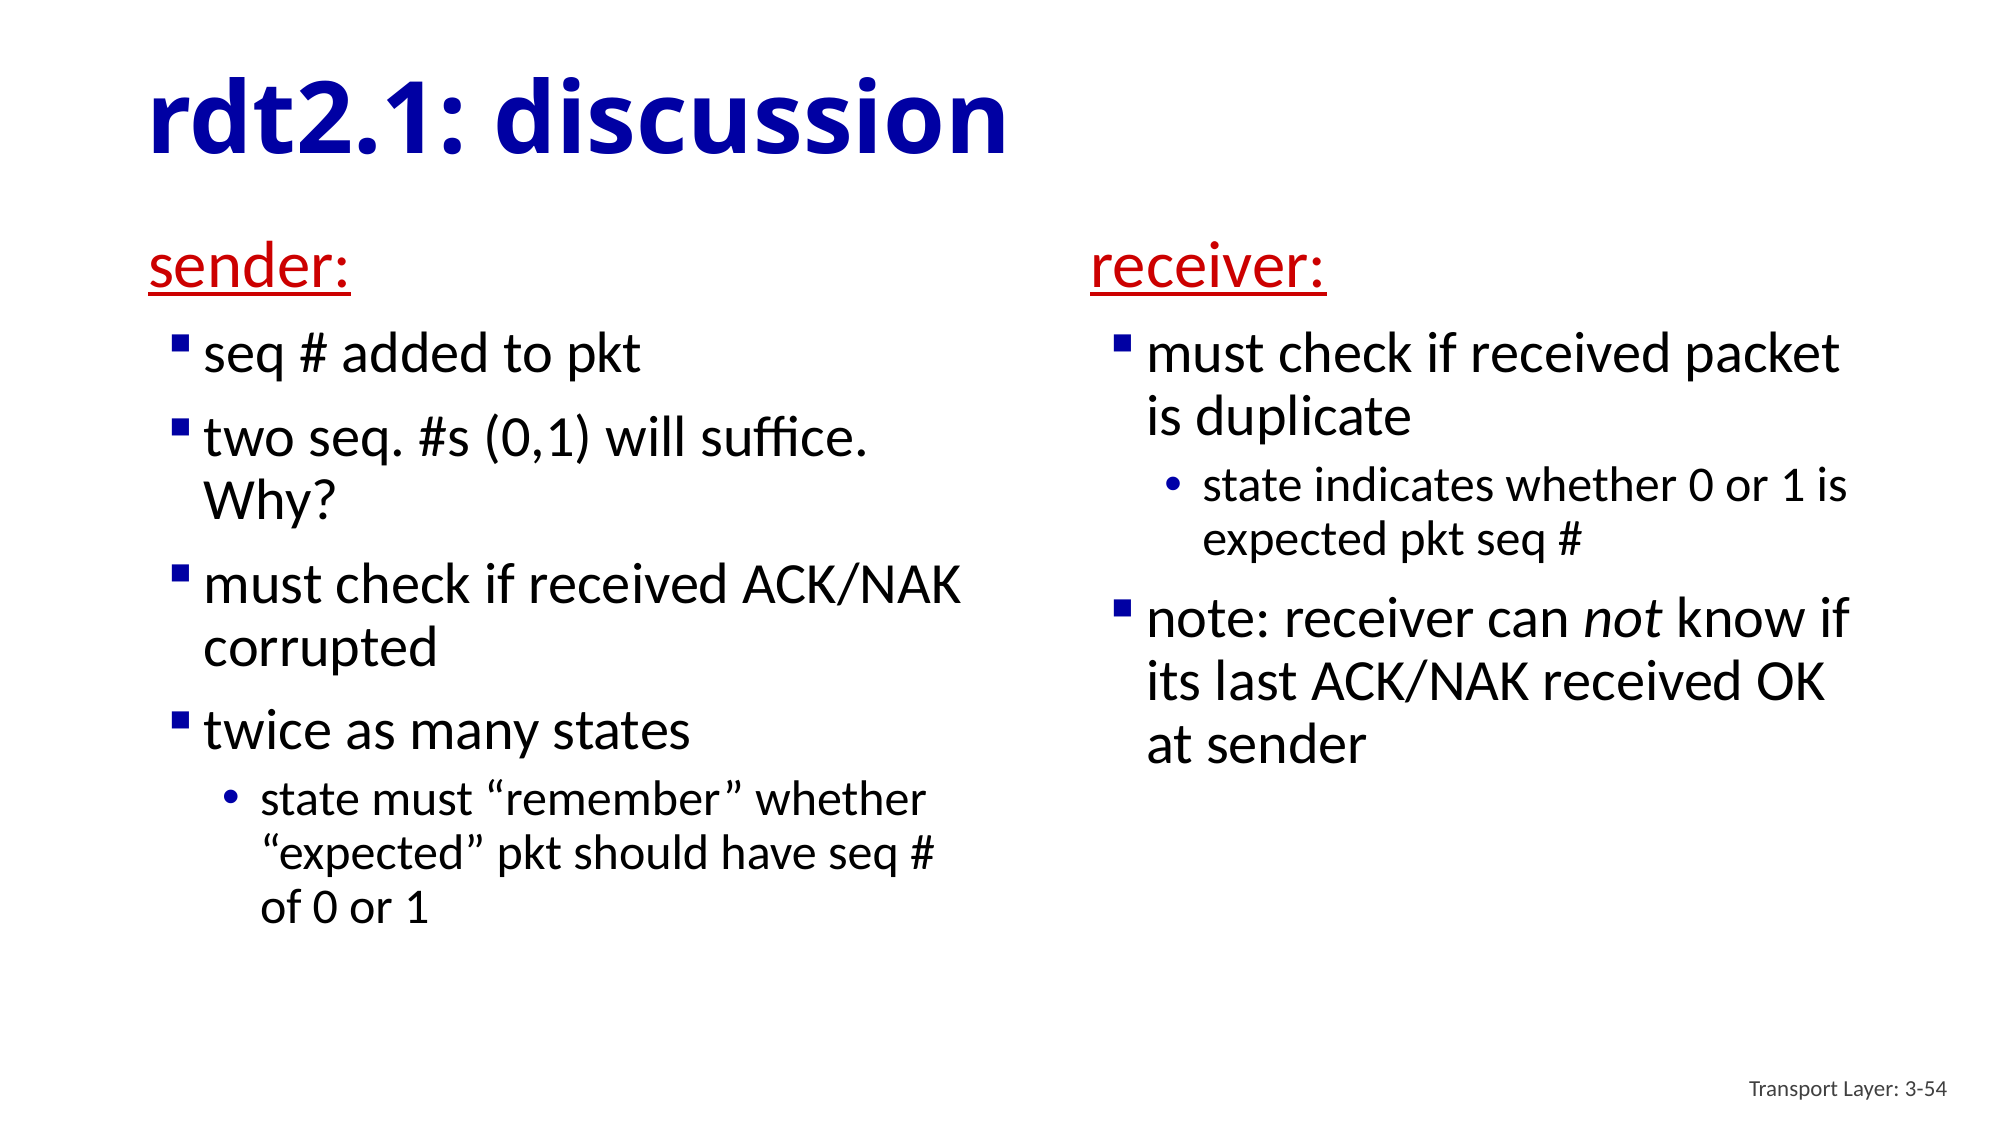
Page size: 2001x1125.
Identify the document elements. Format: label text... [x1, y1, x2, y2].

title rdt2.1: discussion [131, 47, 1952, 195]
text_box receiver: must check if received packet is duplicate state indicates whether 0 or 1 is expected pkt seq # note: receiver can not know if its last ACK/NAK received OK at sender [1073, 222, 1869, 985]
slide_number Transport Layer: 3-54 [1512, 1056, 1963, 1117]
text_box sender: seq # added to pkt two seq. #s (0,1) will suffice. Why? must check if received ACK/NAK corrupted twice as many states state must “remember” whether “expected” pkt should have seq # of 0 or 1 [131, 222, 1000, 985]
